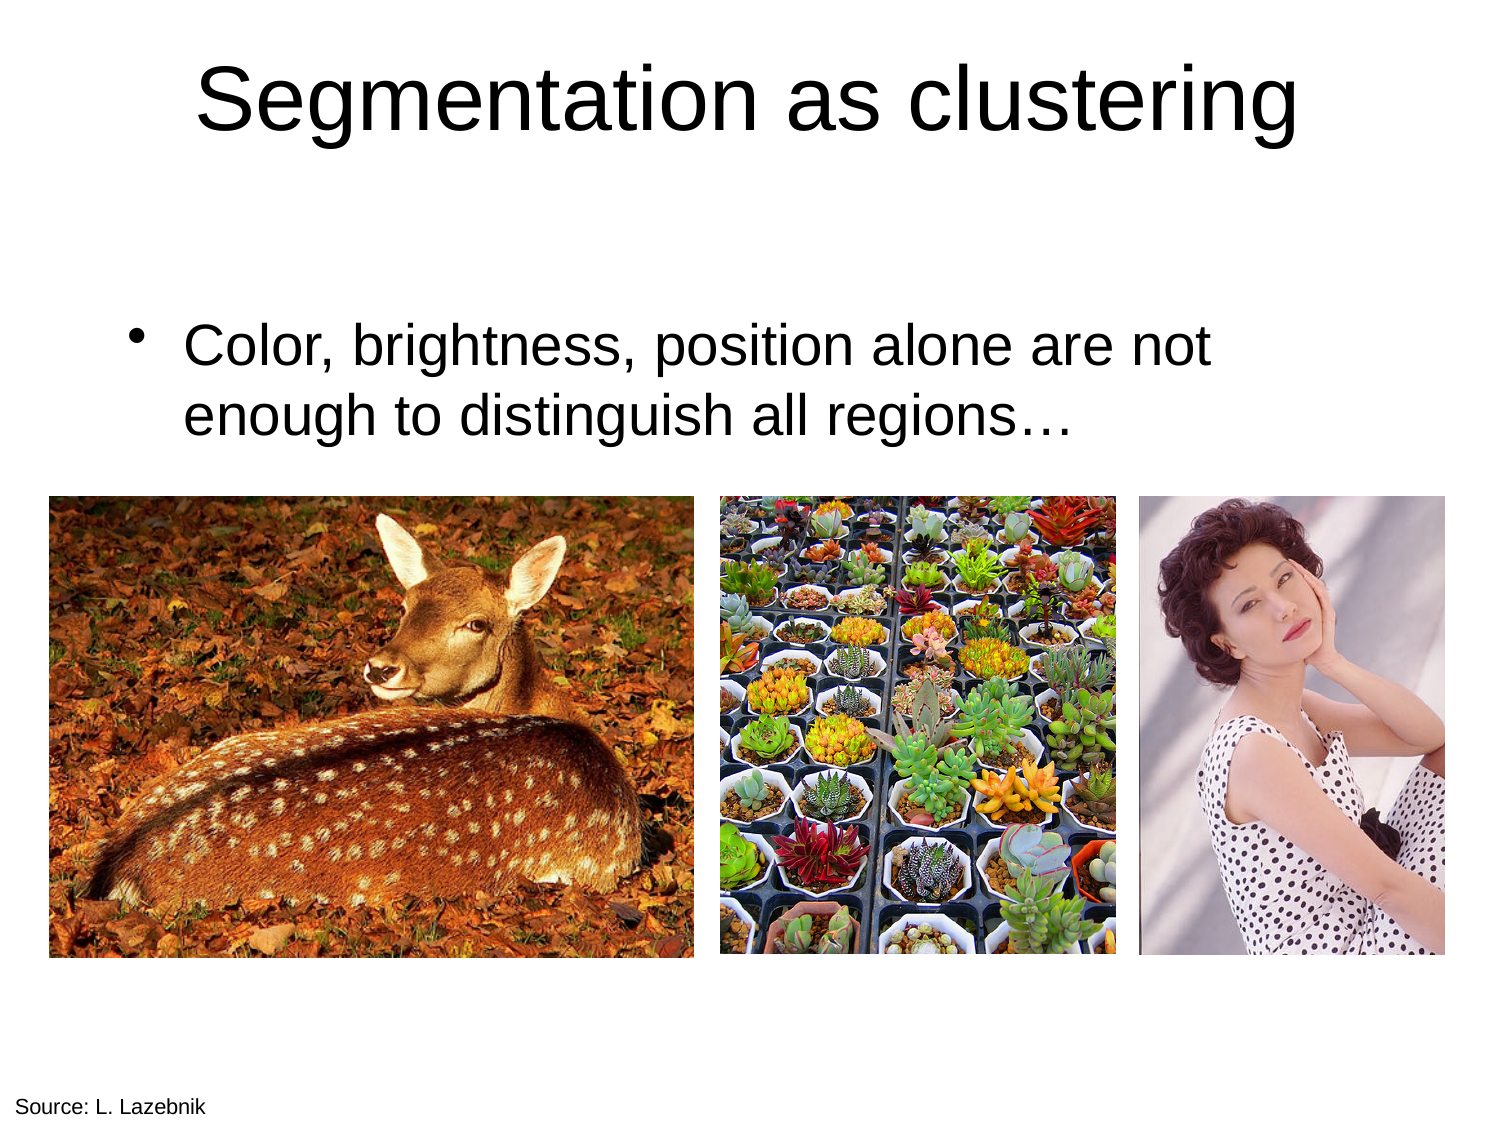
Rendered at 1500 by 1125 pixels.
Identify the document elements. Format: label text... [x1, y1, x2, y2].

text_box Source: L. Lazebnik [0, 1084, 325, 1125]
picture [1139, 496, 1446, 955]
list Color, brightness, position alone are not enough to distinguish all regions… [112, 299, 1388, 456]
picture [719, 496, 1116, 954]
picture [48, 496, 694, 959]
title Segmentation as clustering [72, 0, 1424, 188]
